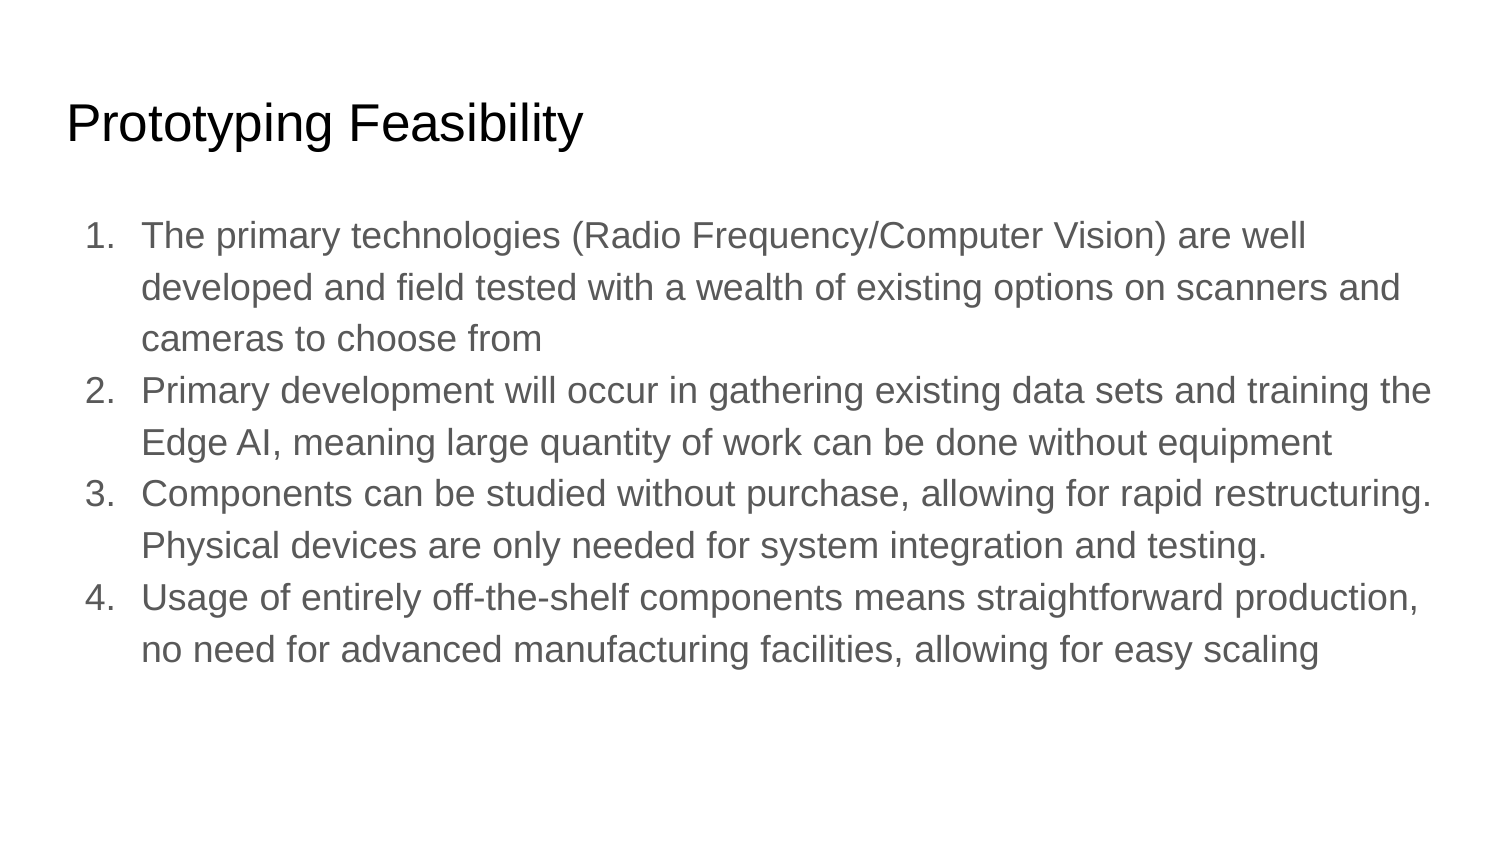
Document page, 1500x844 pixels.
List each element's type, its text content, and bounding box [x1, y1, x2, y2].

list The primary technologies (Radio Frequency/Computer Vision) are well developed and field tested with a wealth of existing options on scanners and cameras to choose from Primary development will occur in gathering existing data sets and training the Edge AI, meaning large quantity of work can be done without equipment Components can be studied without purchase, allowing for rapid restructuring. Physical devices are only needed for system integration and testing. Usage of entirely off-the-shelf components means straightforward production, no need for advanced manufacturing facilities, allowing for easy scaling [51, 189, 1449, 750]
title Prototyping Feasibility [51, 72, 1449, 167]
